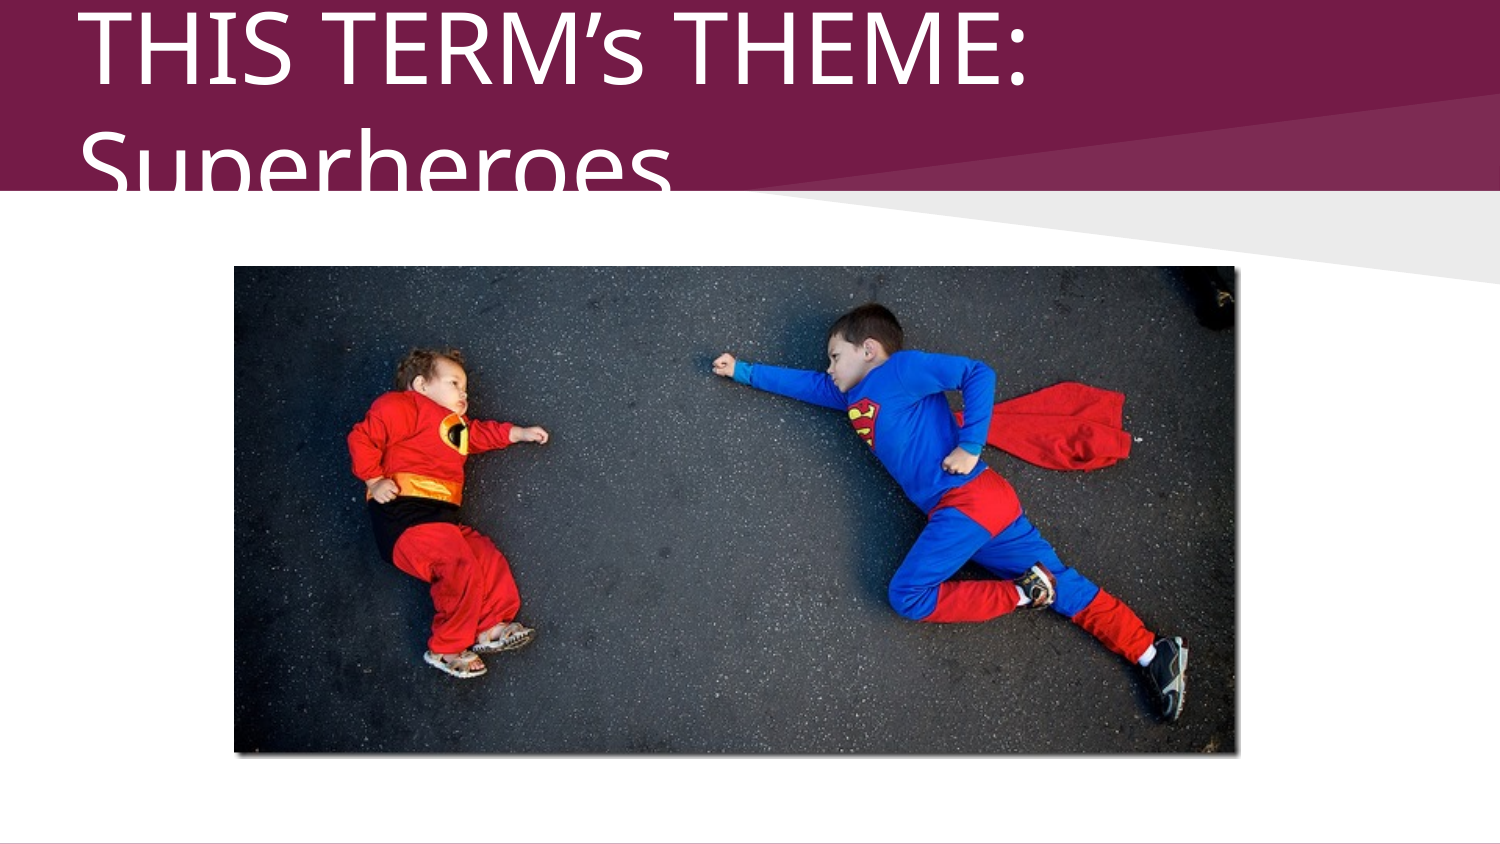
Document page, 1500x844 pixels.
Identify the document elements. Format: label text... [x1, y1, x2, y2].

title THIS TERM’s THEME: Superheroes [62, 33, 1413, 175]
picture [234, 266, 1241, 760]
